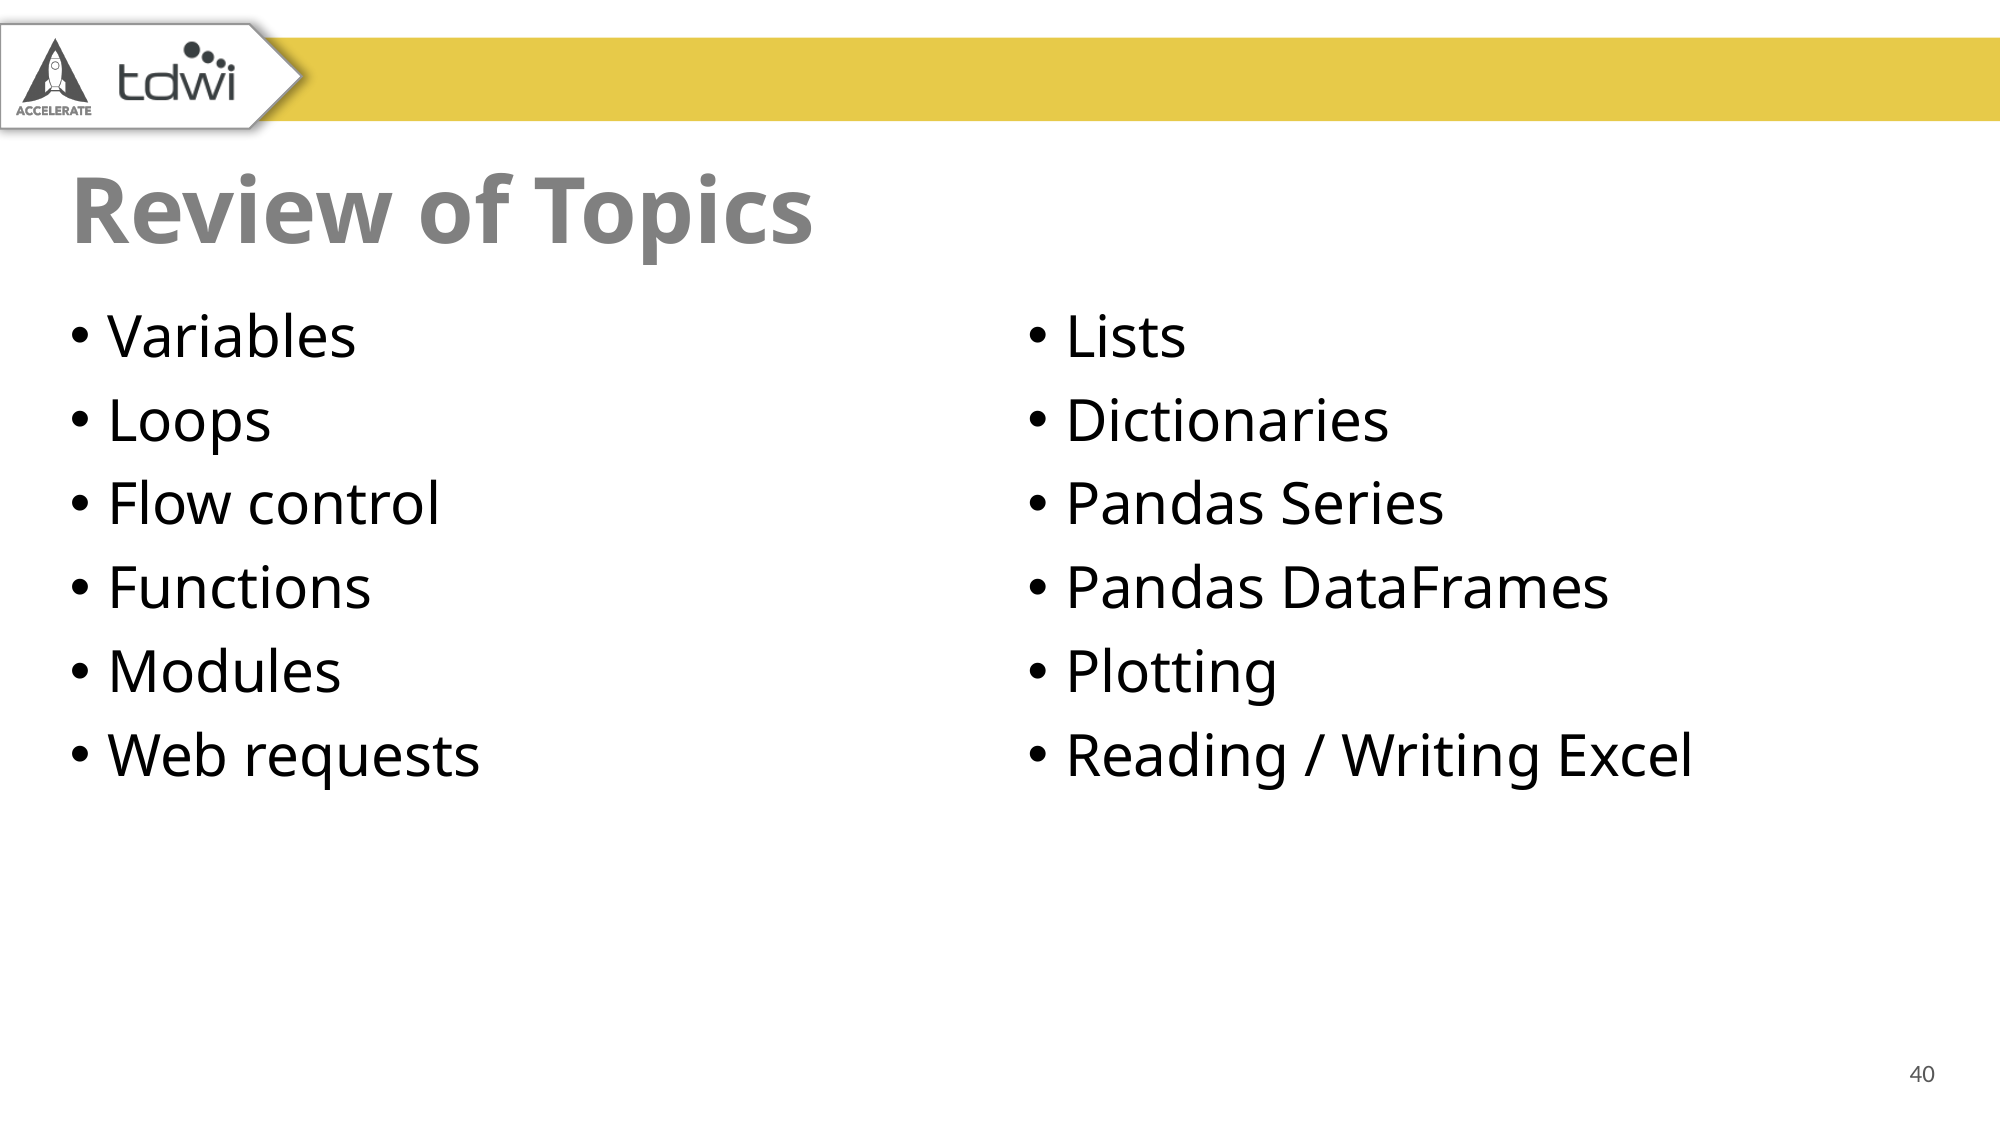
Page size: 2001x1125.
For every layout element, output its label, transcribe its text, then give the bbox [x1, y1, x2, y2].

title Review of Topics [54, 150, 1950, 278]
list Variables Loops Flow control Functions Modules Web requests [54, 299, 988, 1014]
picture [115, 35, 239, 108]
list Lists Dictionaries Pandas Series Pandas DataFrames Plotting Reading / Writing Excel [1012, 299, 1950, 1014]
slide_number 40 [1500, 1042, 1950, 1103]
